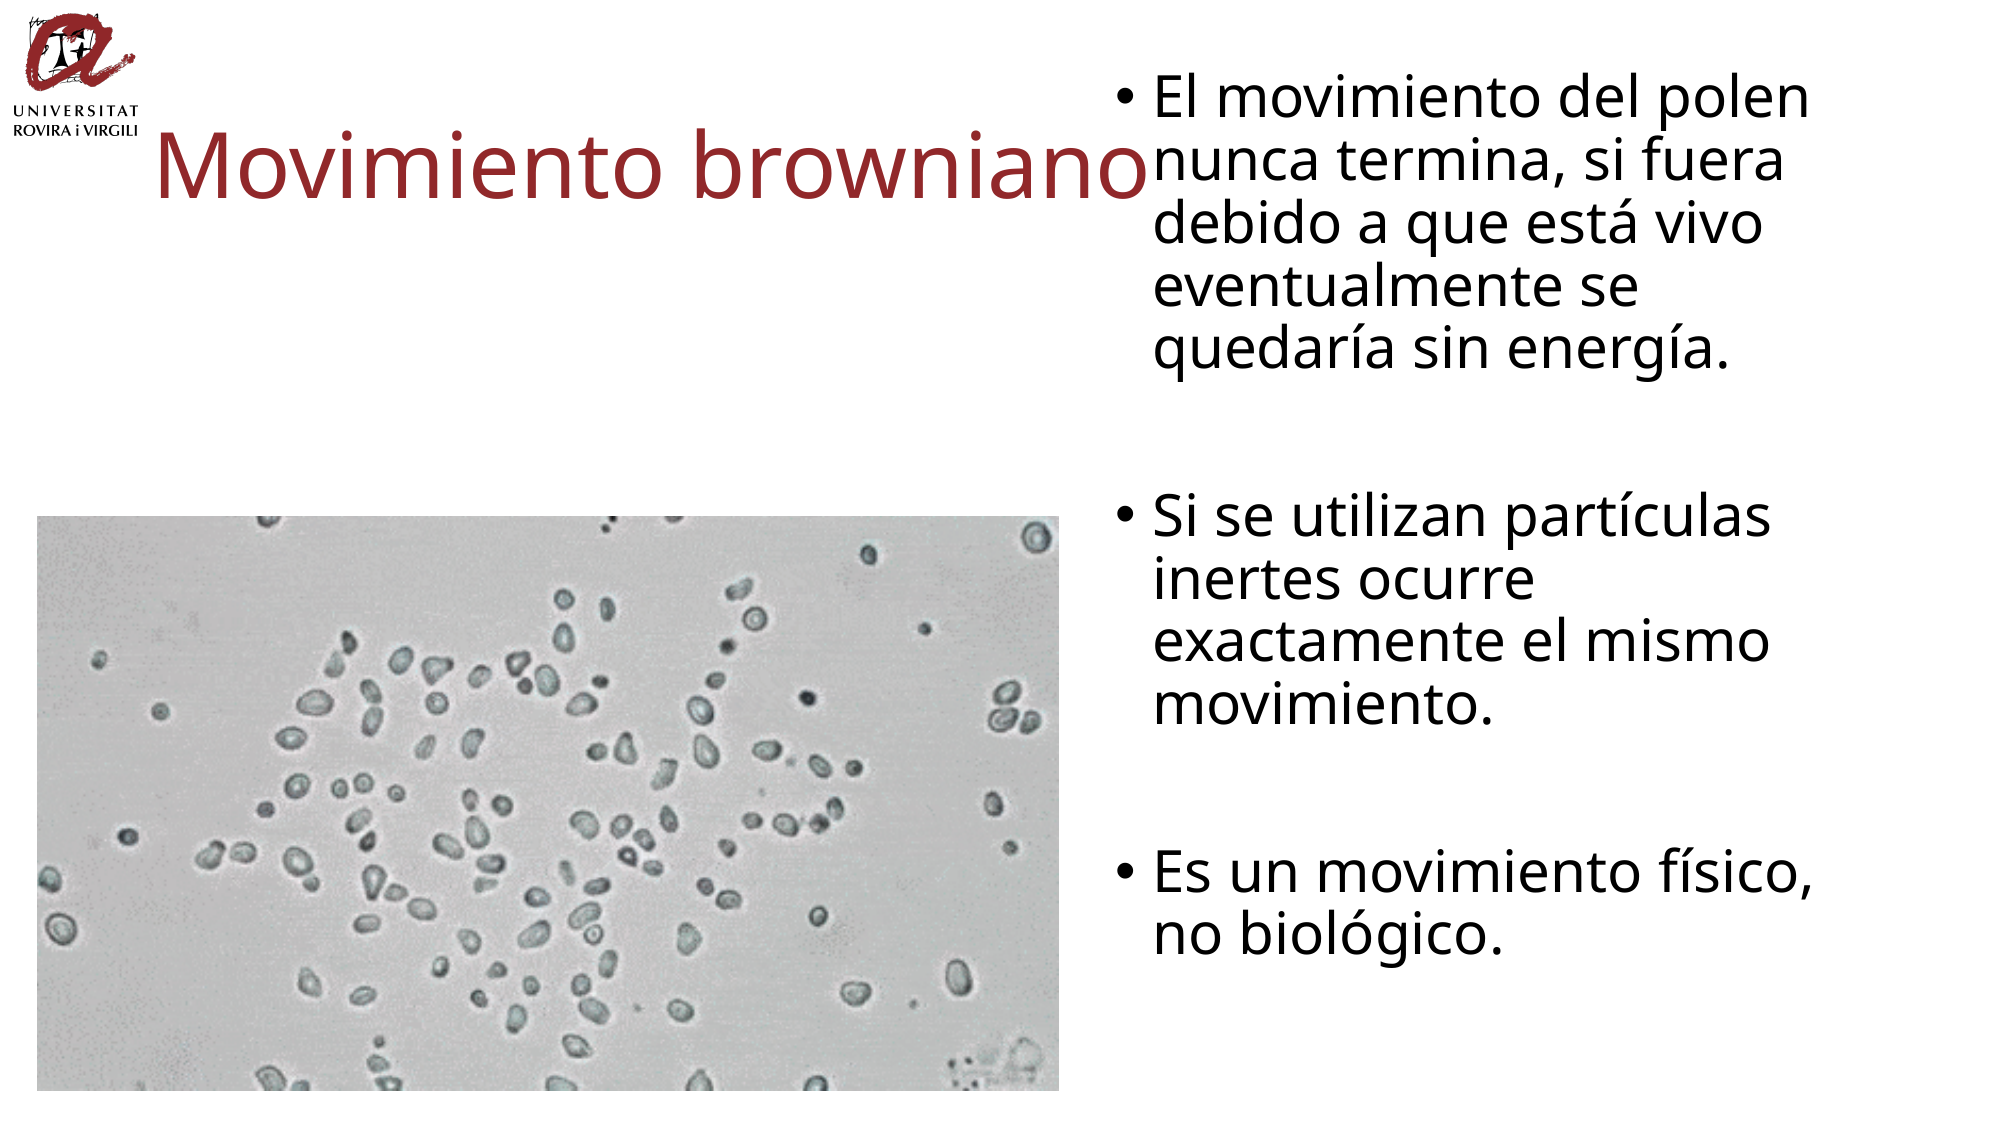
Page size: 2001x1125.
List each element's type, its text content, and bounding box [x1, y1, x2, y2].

text_box El movimiento del polen nunca termina, si fuera debido a que está vivo eventualmente se quedaría sin energía. Si se utilizan partículas inertes ocurre exactamente el mismo movimiento. Es un movimiento físico, no biológico. [1099, 278, 1863, 1014]
picture [37, 515, 1060, 1091]
title Movimiento browniano [137, 59, 1863, 278]
picture [14, 13, 138, 136]
